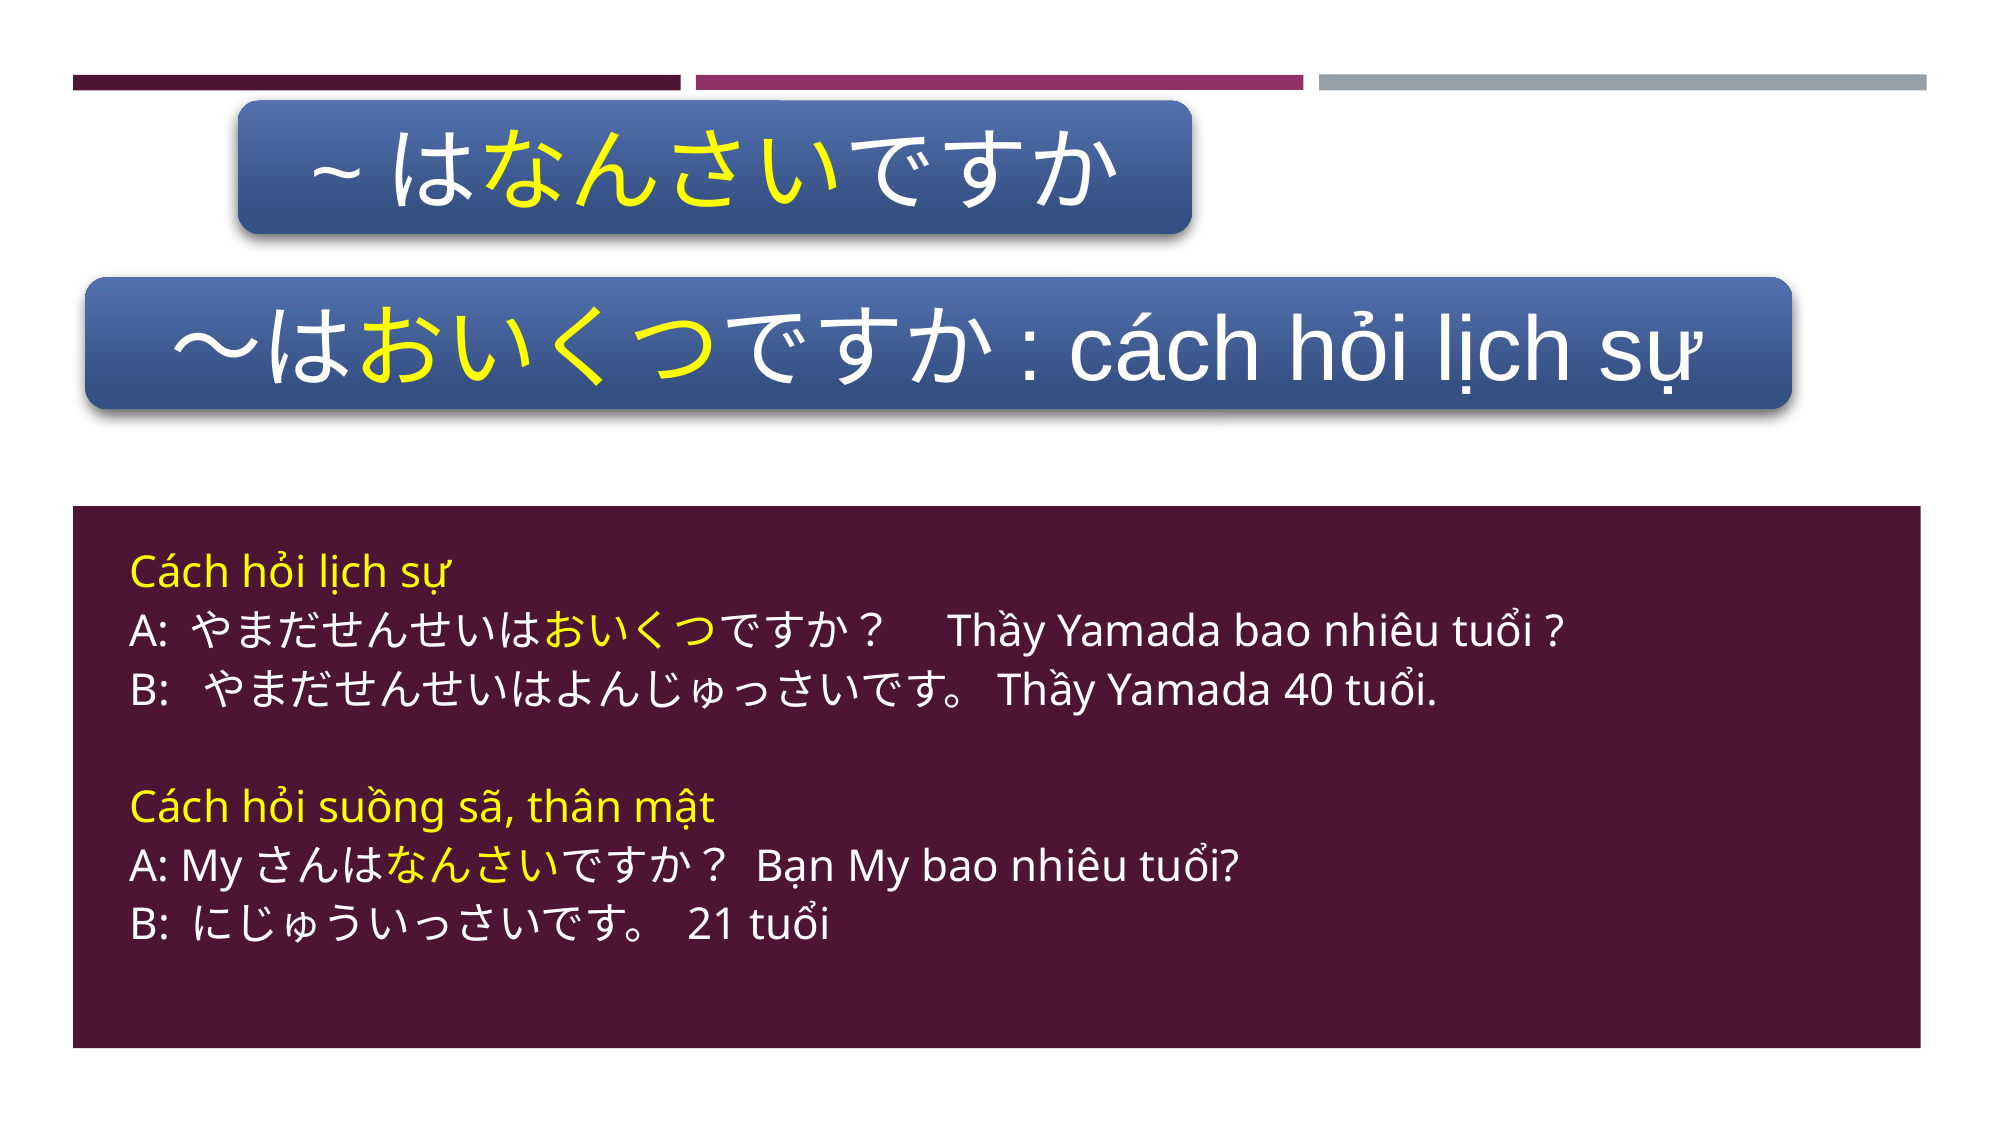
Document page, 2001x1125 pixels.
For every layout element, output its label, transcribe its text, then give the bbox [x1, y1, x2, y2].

text_box ~はなんさいですか [237, 100, 1193, 235]
subtitle Cách hỏi lịch sự A: やまだせんせいはおいくつですか？ Thầy Yamada bao nhiêu tuổi ? B: やまだせんせいはよんじゅっさいです。Thầy Yamada 40 tuổi. Cách hỏi suồng sã, thân mật A: Myさんはなんさいですか？ Bạn My bao nhiêu tuổi? B: にじゅういっさいです。 21 tuổi [95, 536, 1899, 958]
text_box 〜はおいくつですか: cách hỏi lịch sự [84, 277, 1793, 410]
